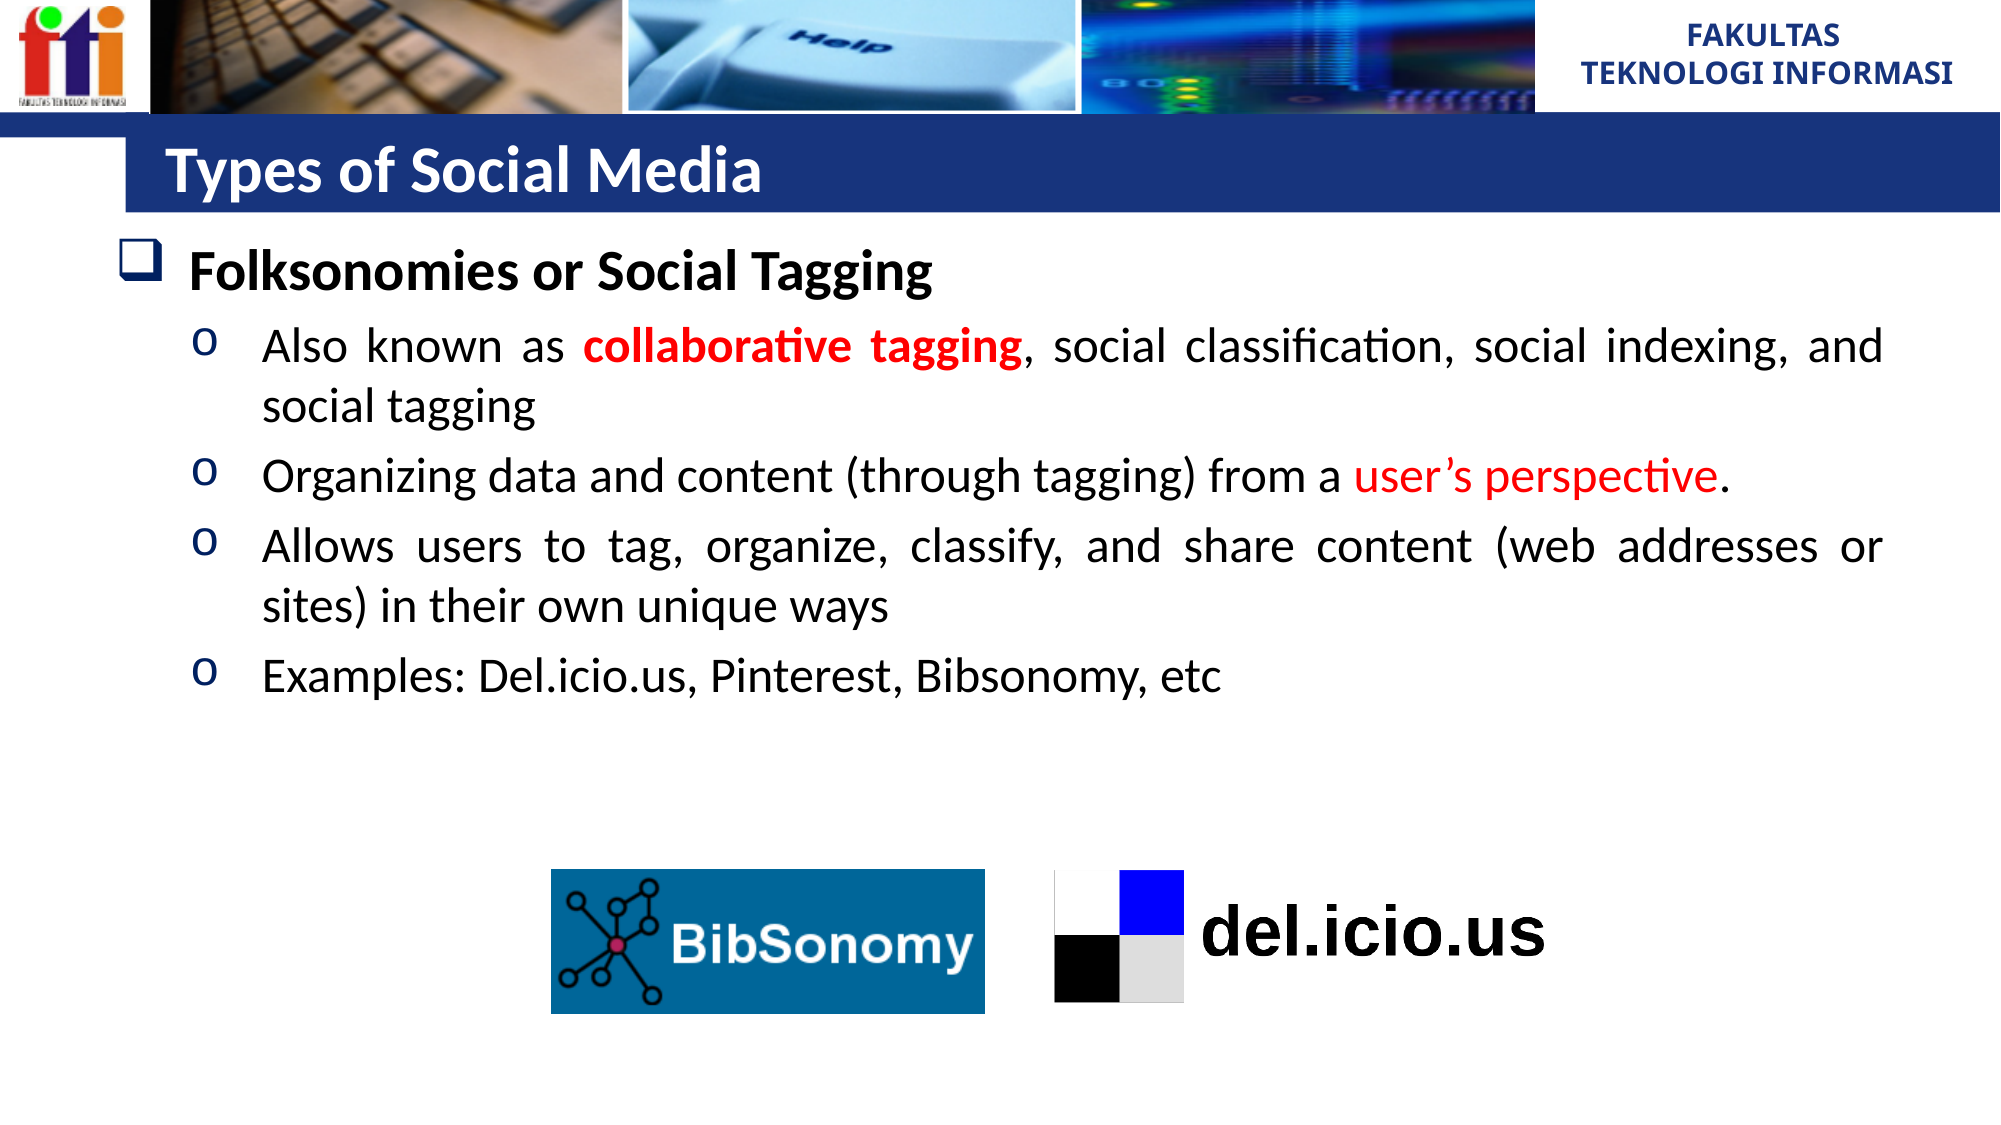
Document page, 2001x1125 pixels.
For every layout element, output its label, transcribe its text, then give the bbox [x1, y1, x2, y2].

picture [862, 934, 892, 963]
picture [674, 924, 705, 963]
picture [149, 0, 1535, 114]
title Types of Social Media [149, 119, 1934, 213]
picture [729, 924, 756, 963]
picture [607, 914, 627, 957]
picture [796, 934, 825, 963]
picture [946, 934, 973, 974]
list Folksonomies or Social Tagging Also known as collaborative tagging, social classification, social indexing, and social tagging Organizing data and content (through tagging) from a user’s perspective. Allows users to tag, organize, classify, and share content (web addresses or sites) in their own unique ways Examples: Del.icio.us, Pinterest, Bibsonomy, etc [99, 224, 1901, 1038]
picture [1028, 863, 1548, 1009]
picture [832, 934, 856, 963]
picture [713, 934, 720, 963]
picture [760, 924, 791, 963]
picture [898, 934, 940, 963]
picture [19, 6, 126, 106]
